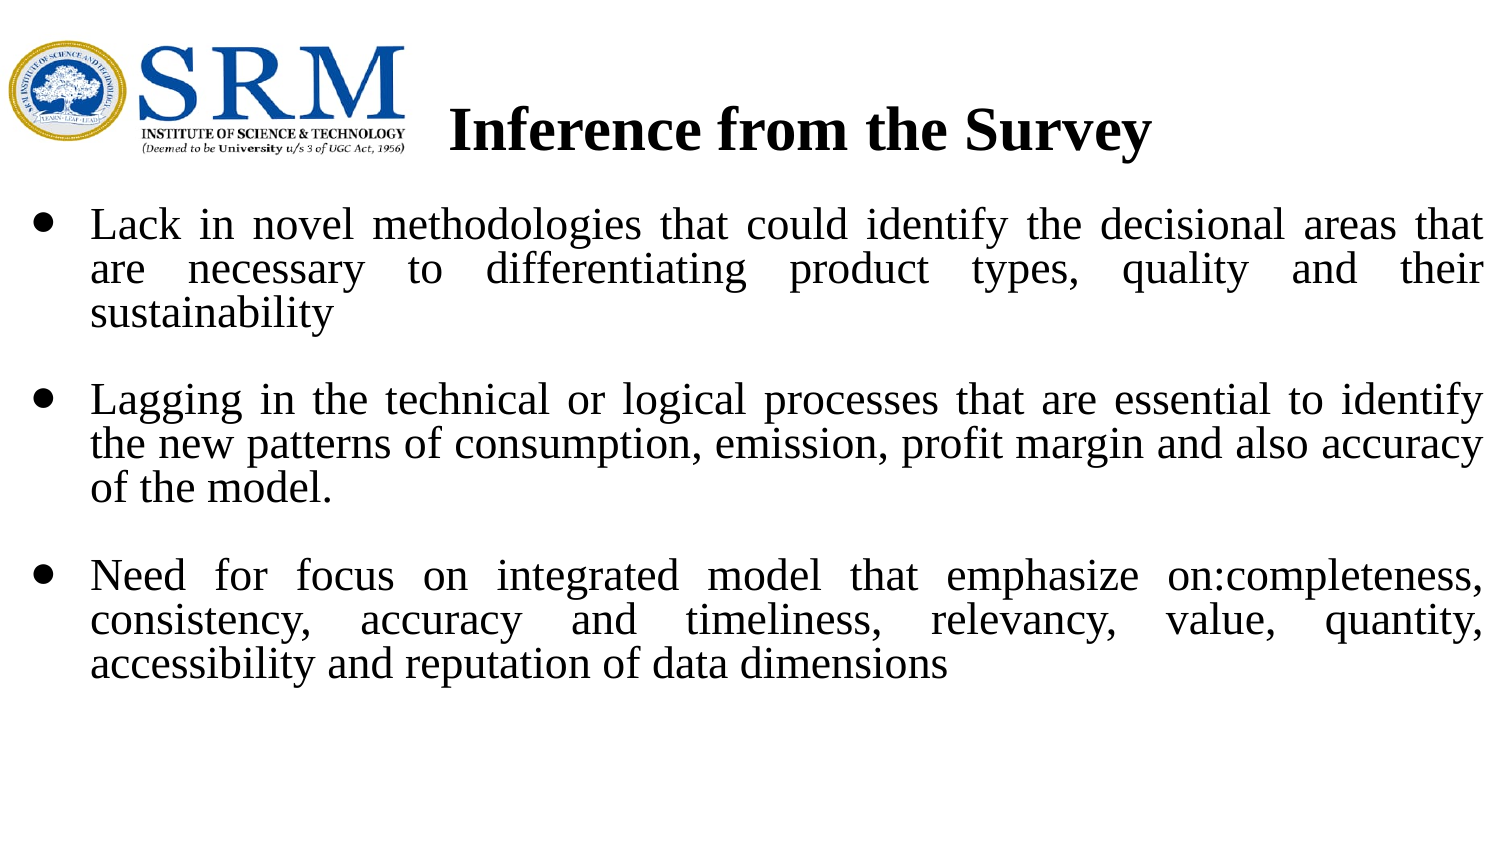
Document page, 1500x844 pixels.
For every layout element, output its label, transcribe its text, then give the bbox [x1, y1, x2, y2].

picture [0, 0, 414, 196]
list Lack in novel methodologies that could identify the decisional areas that are necessary to differentiating product types, quality and their sustainability Lagging in the technical or logical processes that are essential to identify the new patterns of consumption, emission, profit margin and also accuracy of the model. Need for focus on integrated model that emphasize on:completeness, consistency, accuracy and timeliness, relevancy, value, quantity, accessibility and reputation of data dimensions [0, 189, 1500, 750]
title Inference from the Survey [433, 72, 1246, 167]
